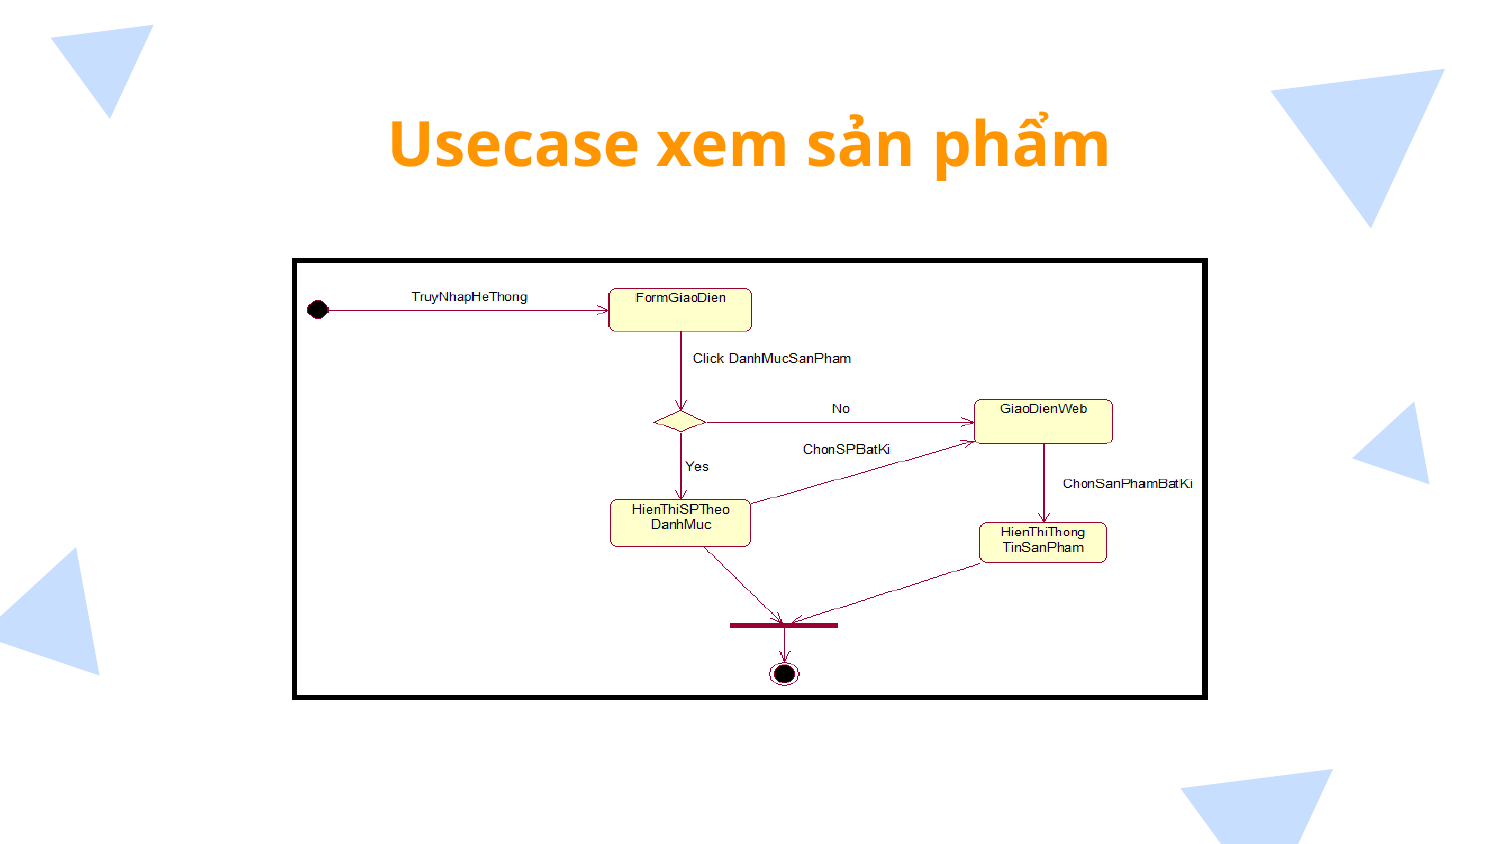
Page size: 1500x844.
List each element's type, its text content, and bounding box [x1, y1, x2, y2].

picture [292, 258, 1208, 701]
title Usecase xem sản phẩm [116, 88, 1383, 182]
